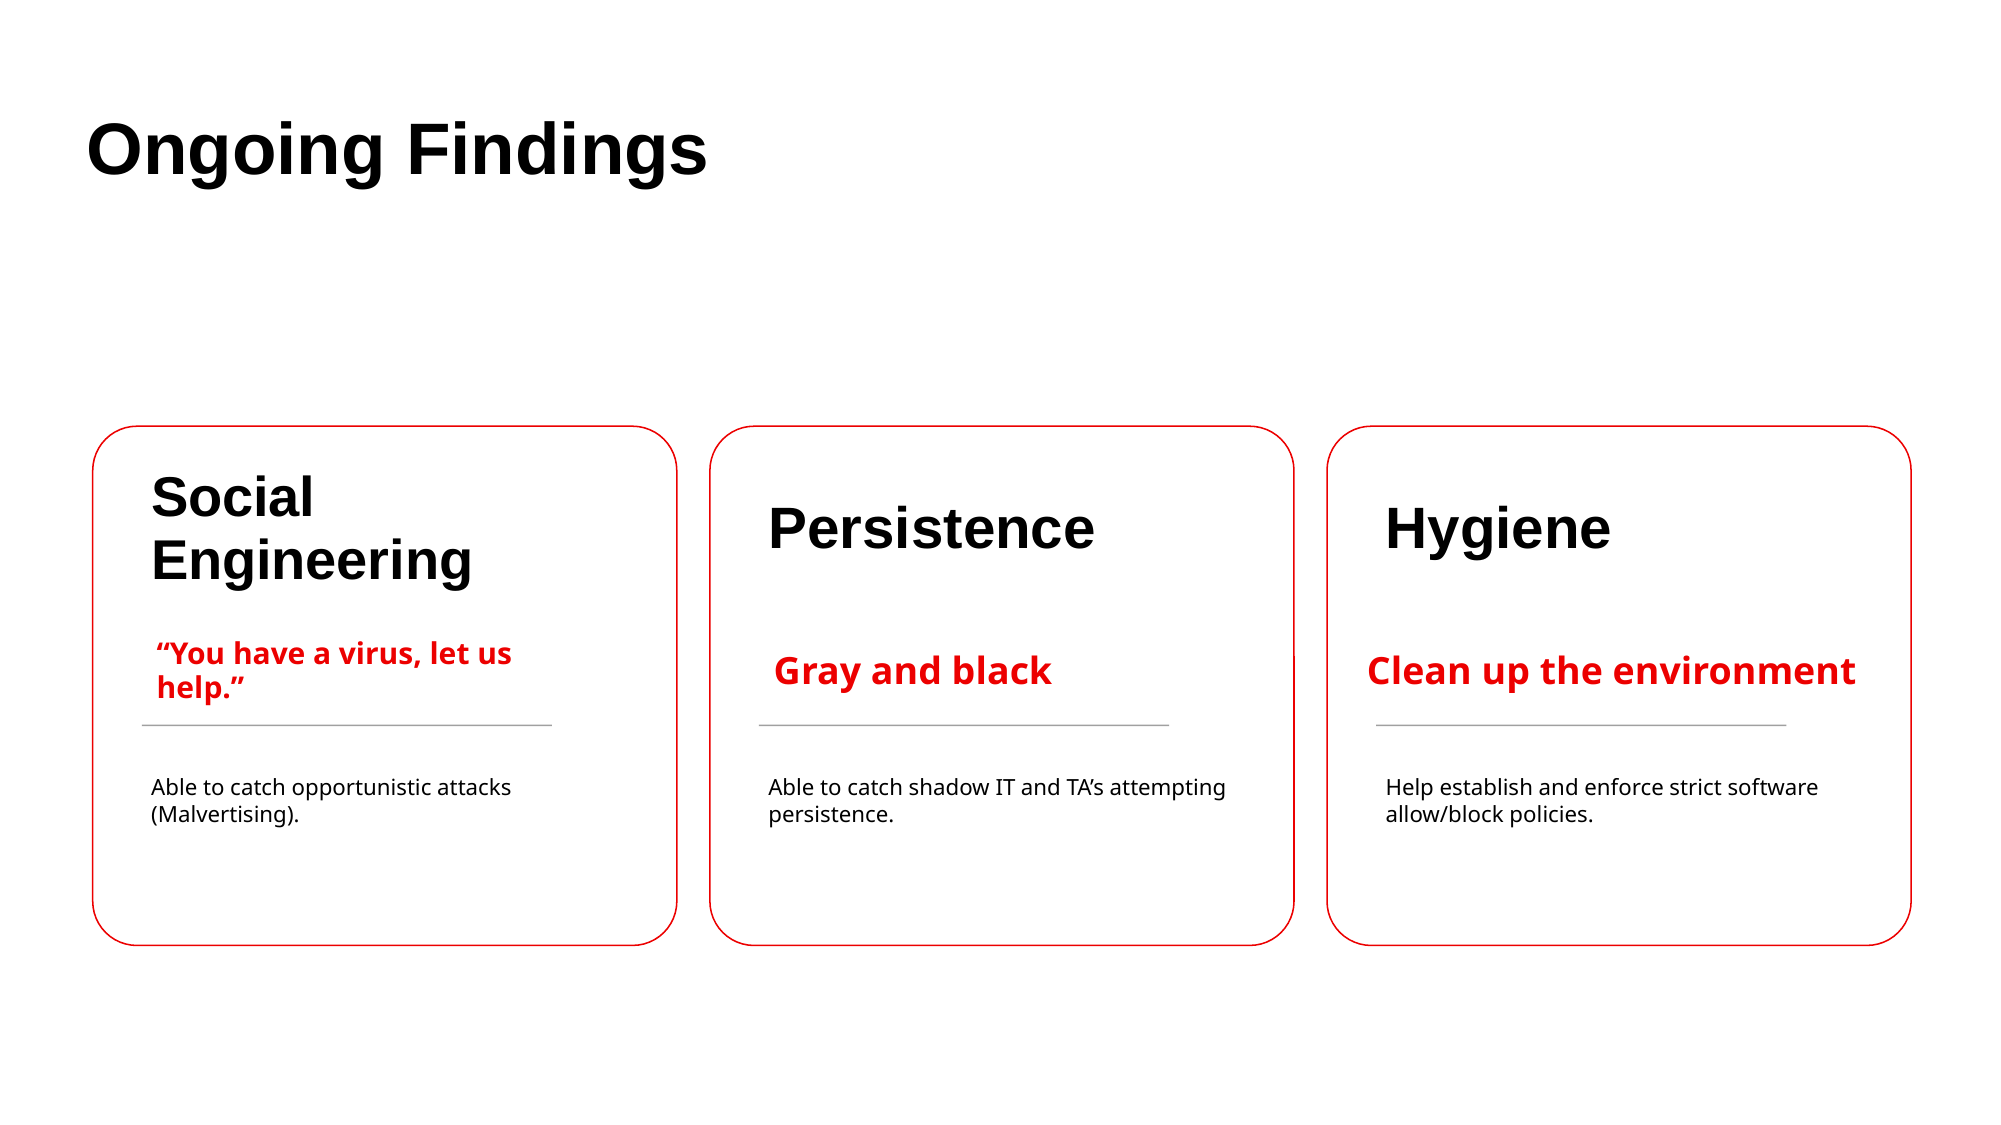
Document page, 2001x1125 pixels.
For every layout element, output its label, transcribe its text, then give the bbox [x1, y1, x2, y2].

list Able to catch opportunistic attacks (Malvertising). [141, 767, 627, 915]
subtitle Social Engineering [141, 460, 609, 598]
list Persistence [759, 460, 1226, 598]
list Gray and black [759, 629, 1197, 714]
list Able to catch shadow IT and TA’s attempting persistence. [759, 767, 1244, 915]
list Clean up the environment [1352, 629, 1884, 714]
list “You have a virus, let us help.” [141, 629, 580, 714]
list Hygiene [1376, 459, 1843, 599]
title Ongoing Findings [71, 99, 1925, 195]
list Help establish and enforce strict software allow/block policies. [1376, 767, 1861, 915]
